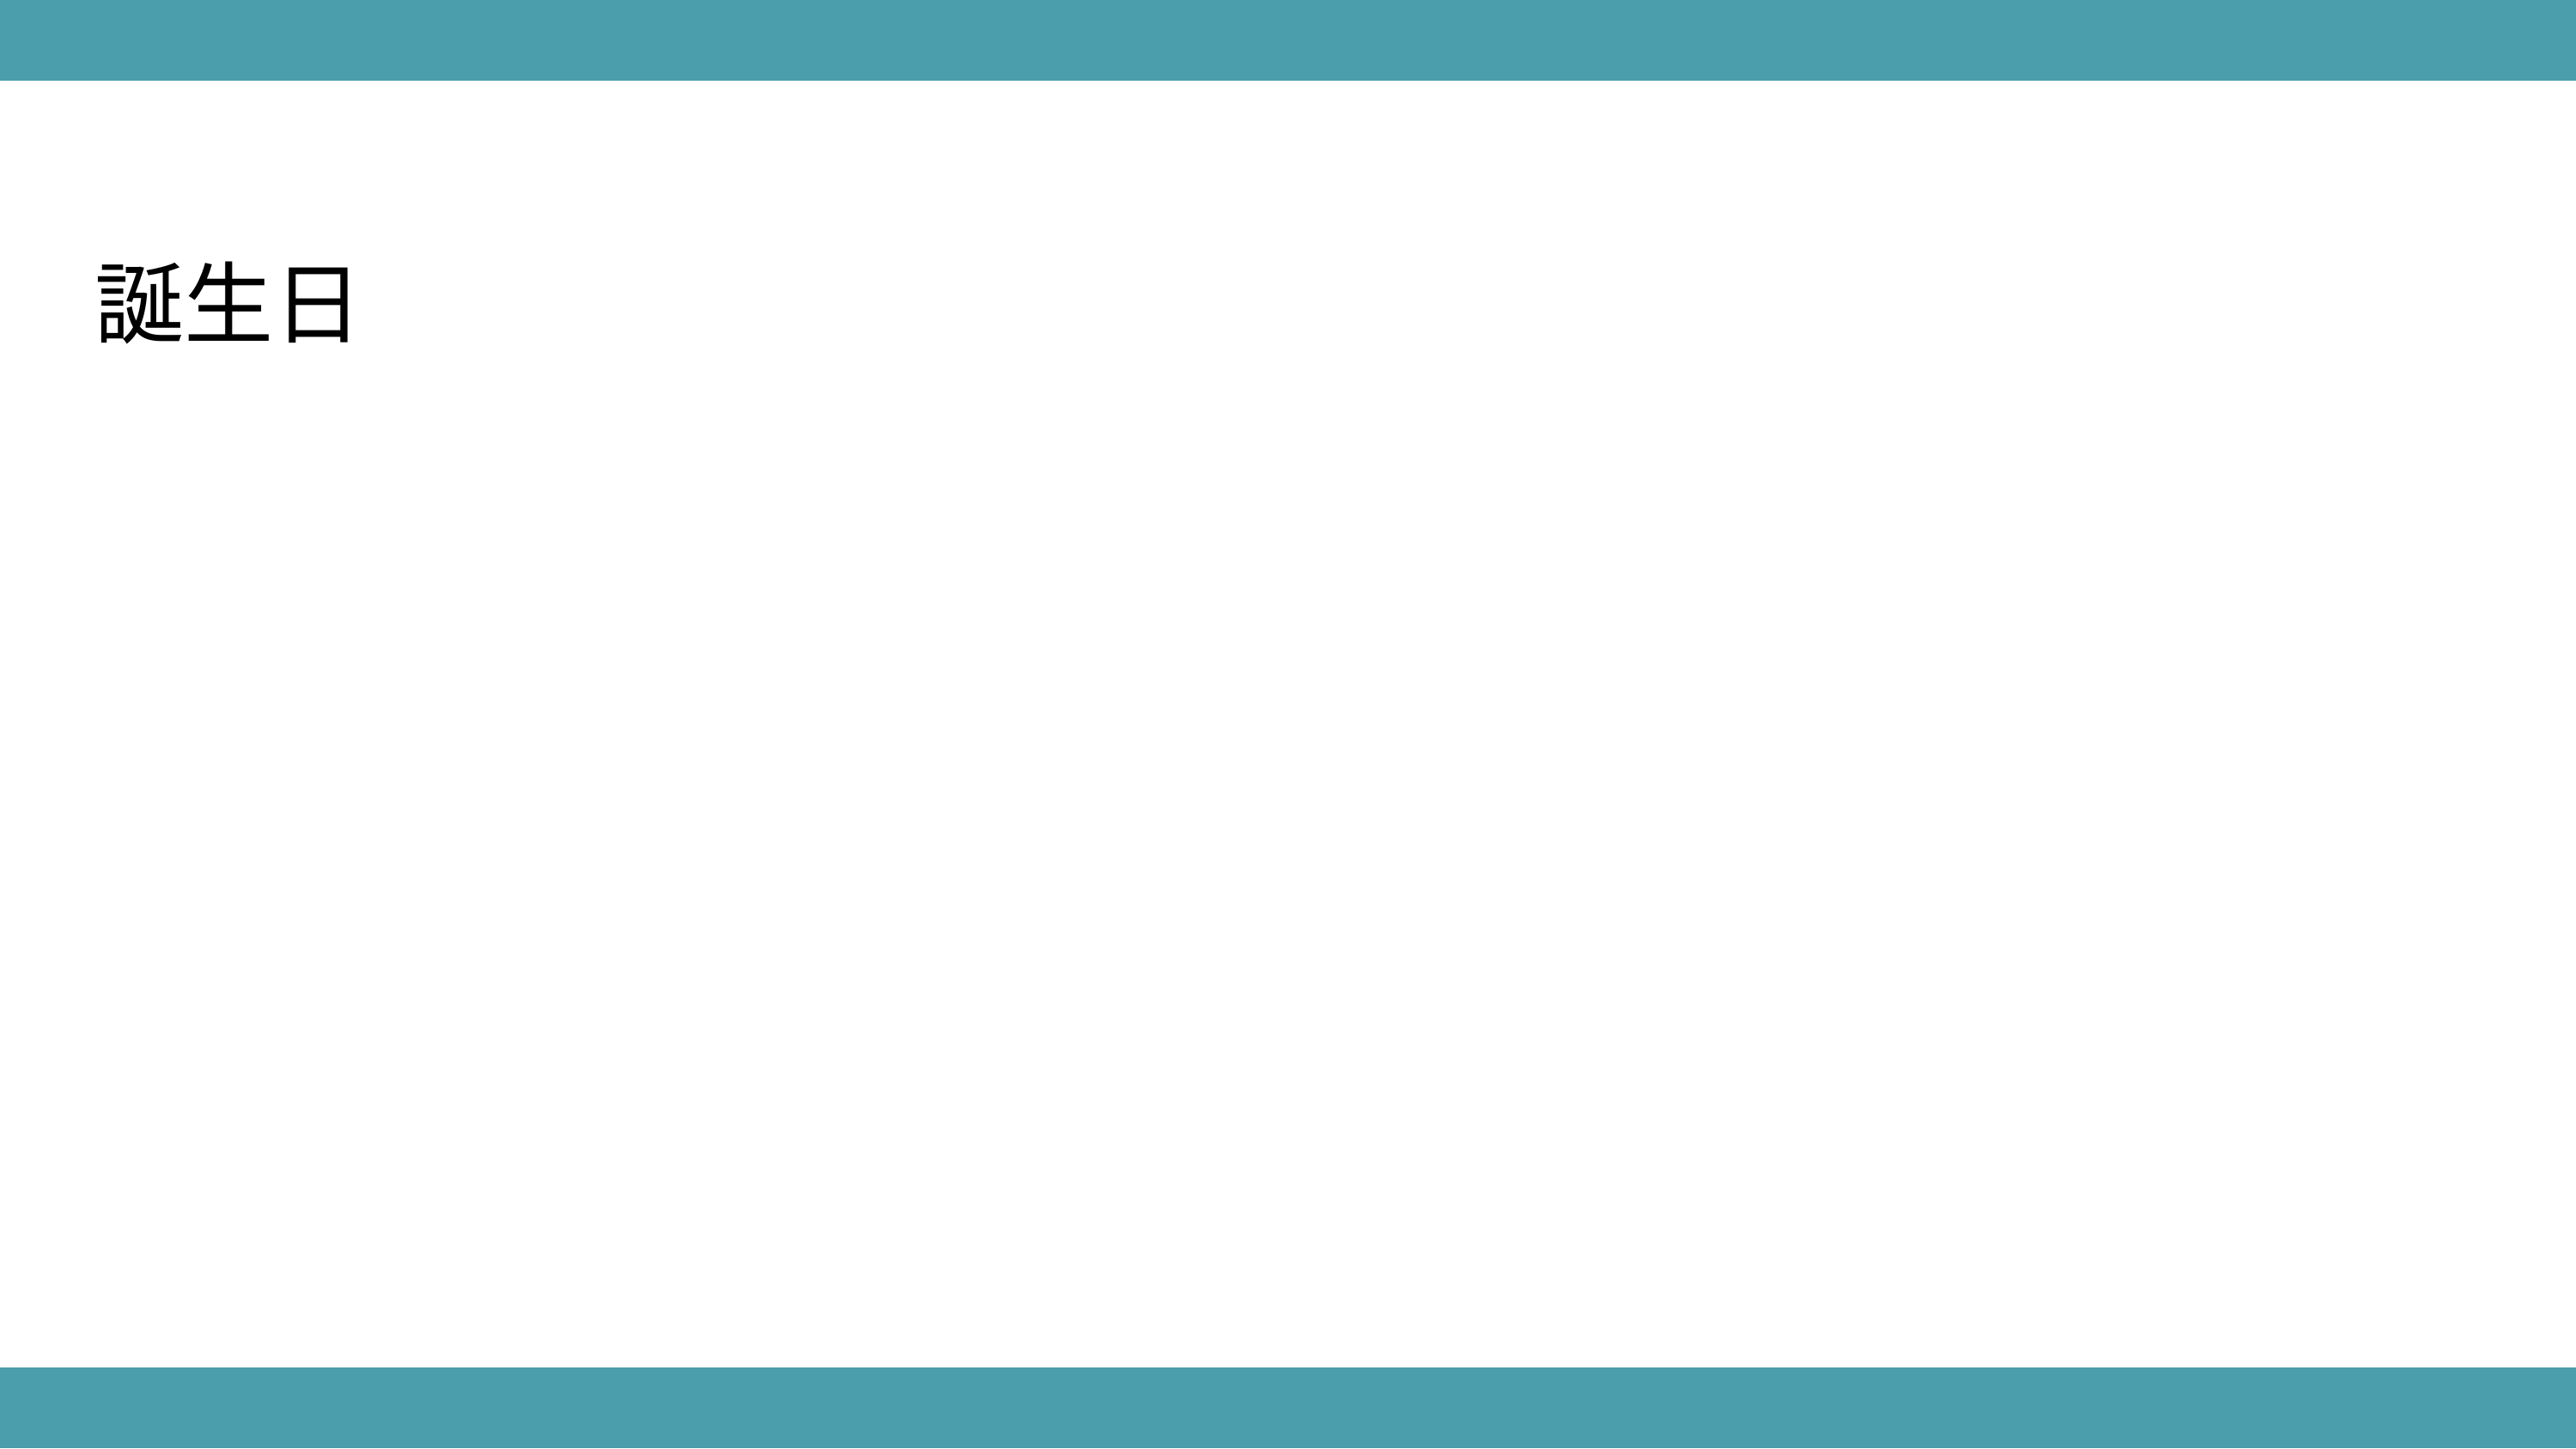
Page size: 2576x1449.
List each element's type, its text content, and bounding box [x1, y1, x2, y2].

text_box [0, 1367, 2576, 1449]
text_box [0, 0, 2576, 82]
text_box 誕生日 [82, 240, 1263, 361]
